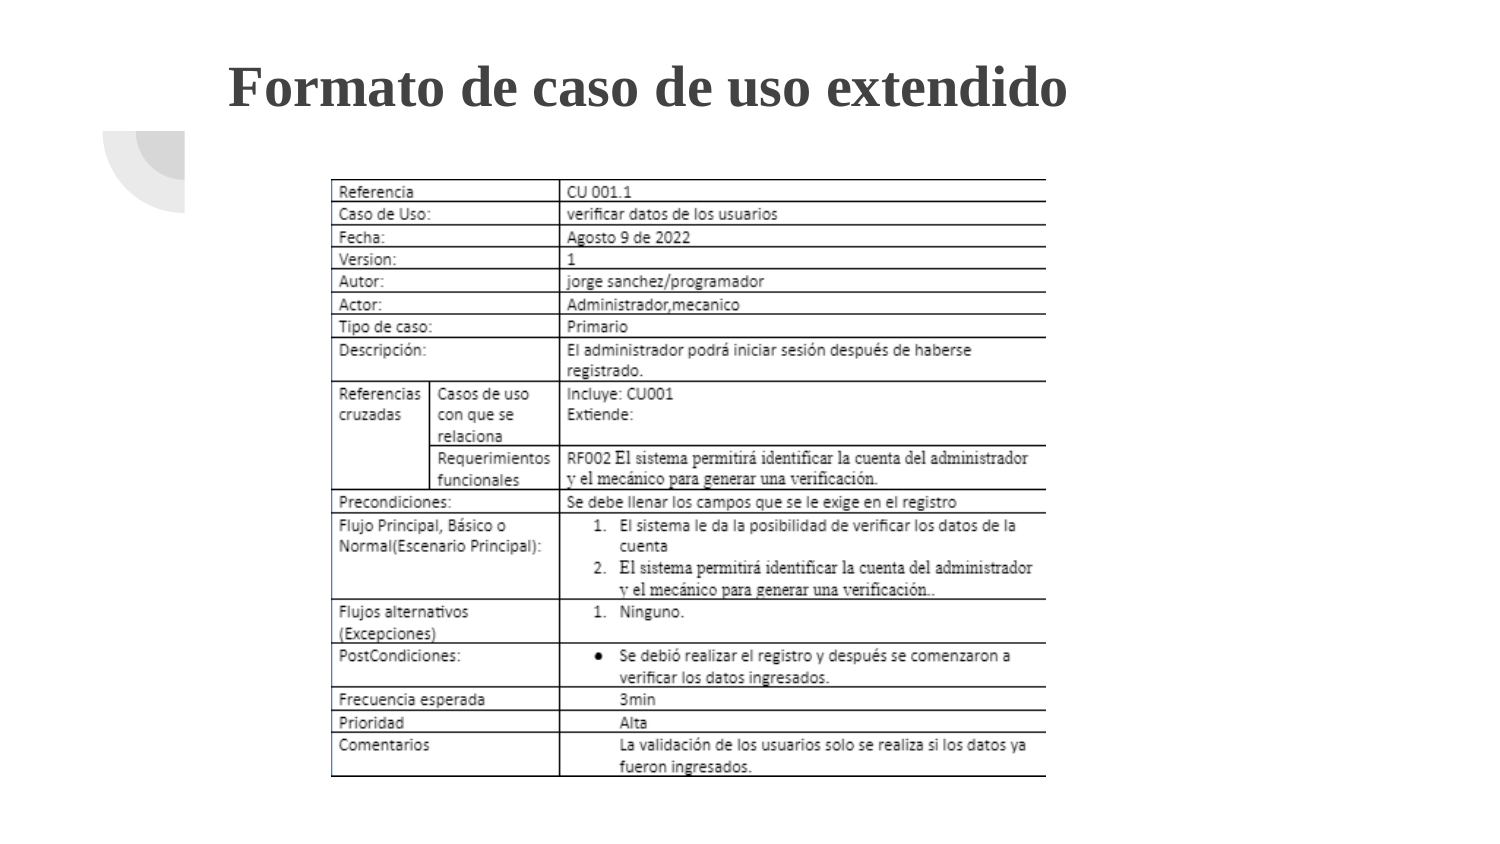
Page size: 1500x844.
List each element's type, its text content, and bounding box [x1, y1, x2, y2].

title Formato de caso de uso extendido [213, 33, 1368, 198]
picture [331, 179, 1046, 777]
